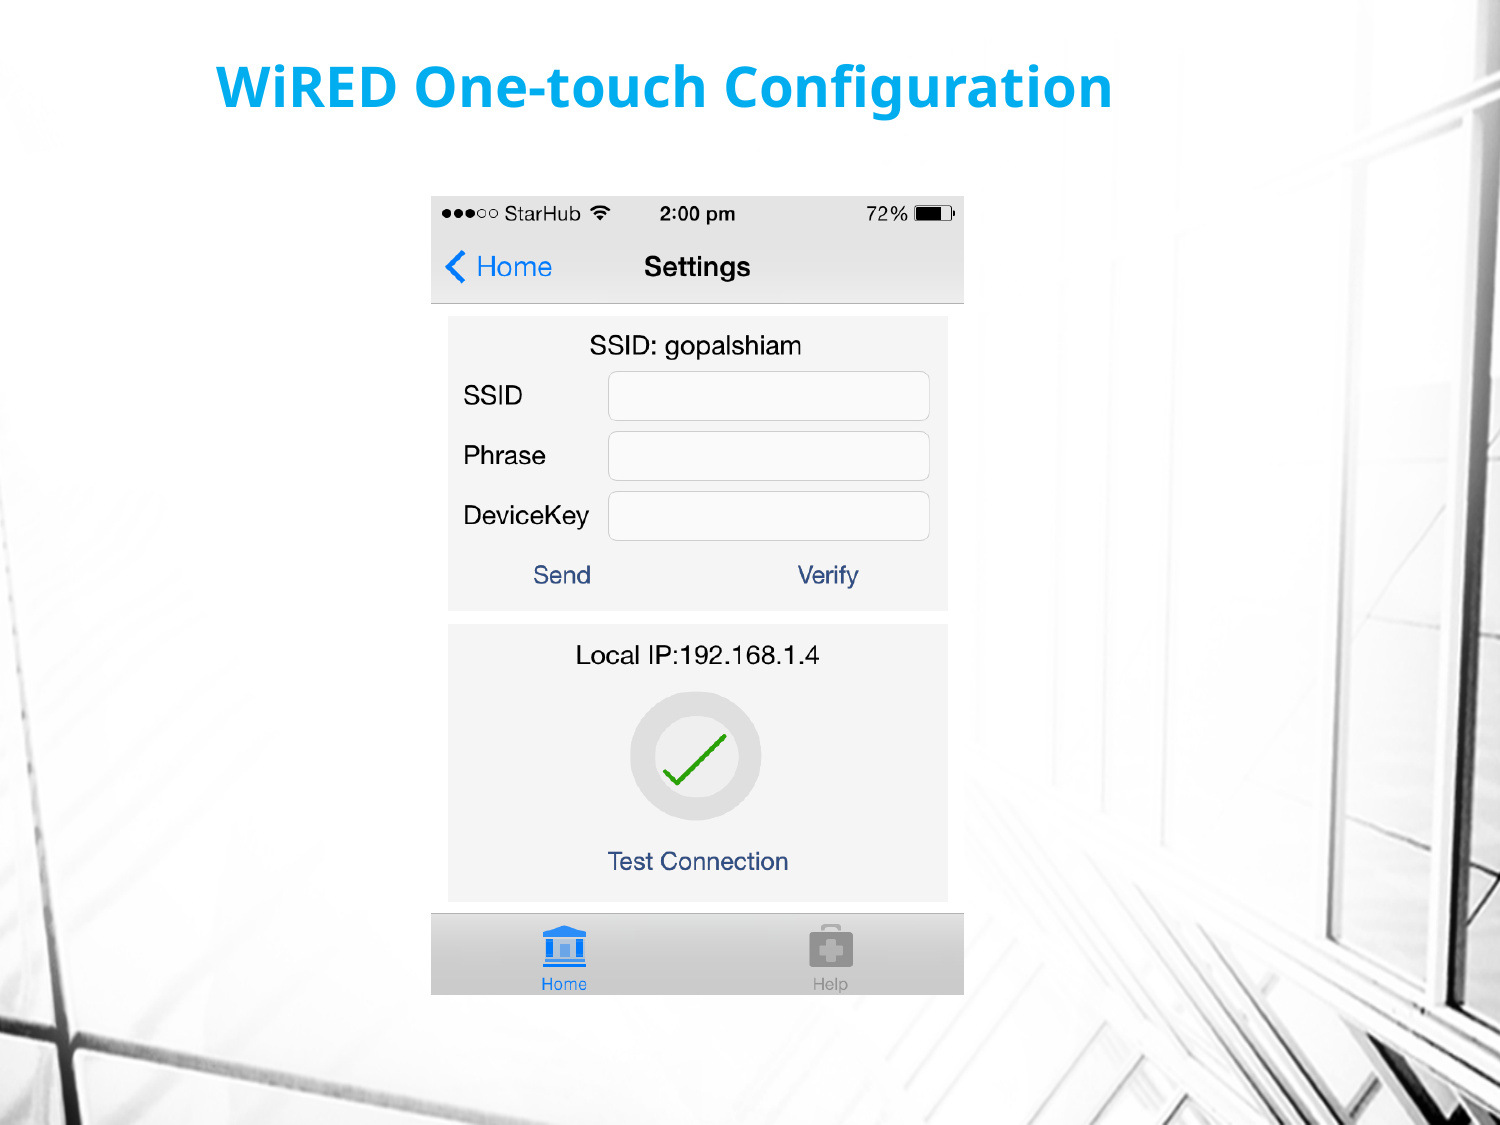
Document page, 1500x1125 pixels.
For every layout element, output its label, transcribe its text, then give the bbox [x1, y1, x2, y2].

picture [0, 0, 1500, 1125]
title WiRED One-touch Configuration [131, 0, 1201, 126]
